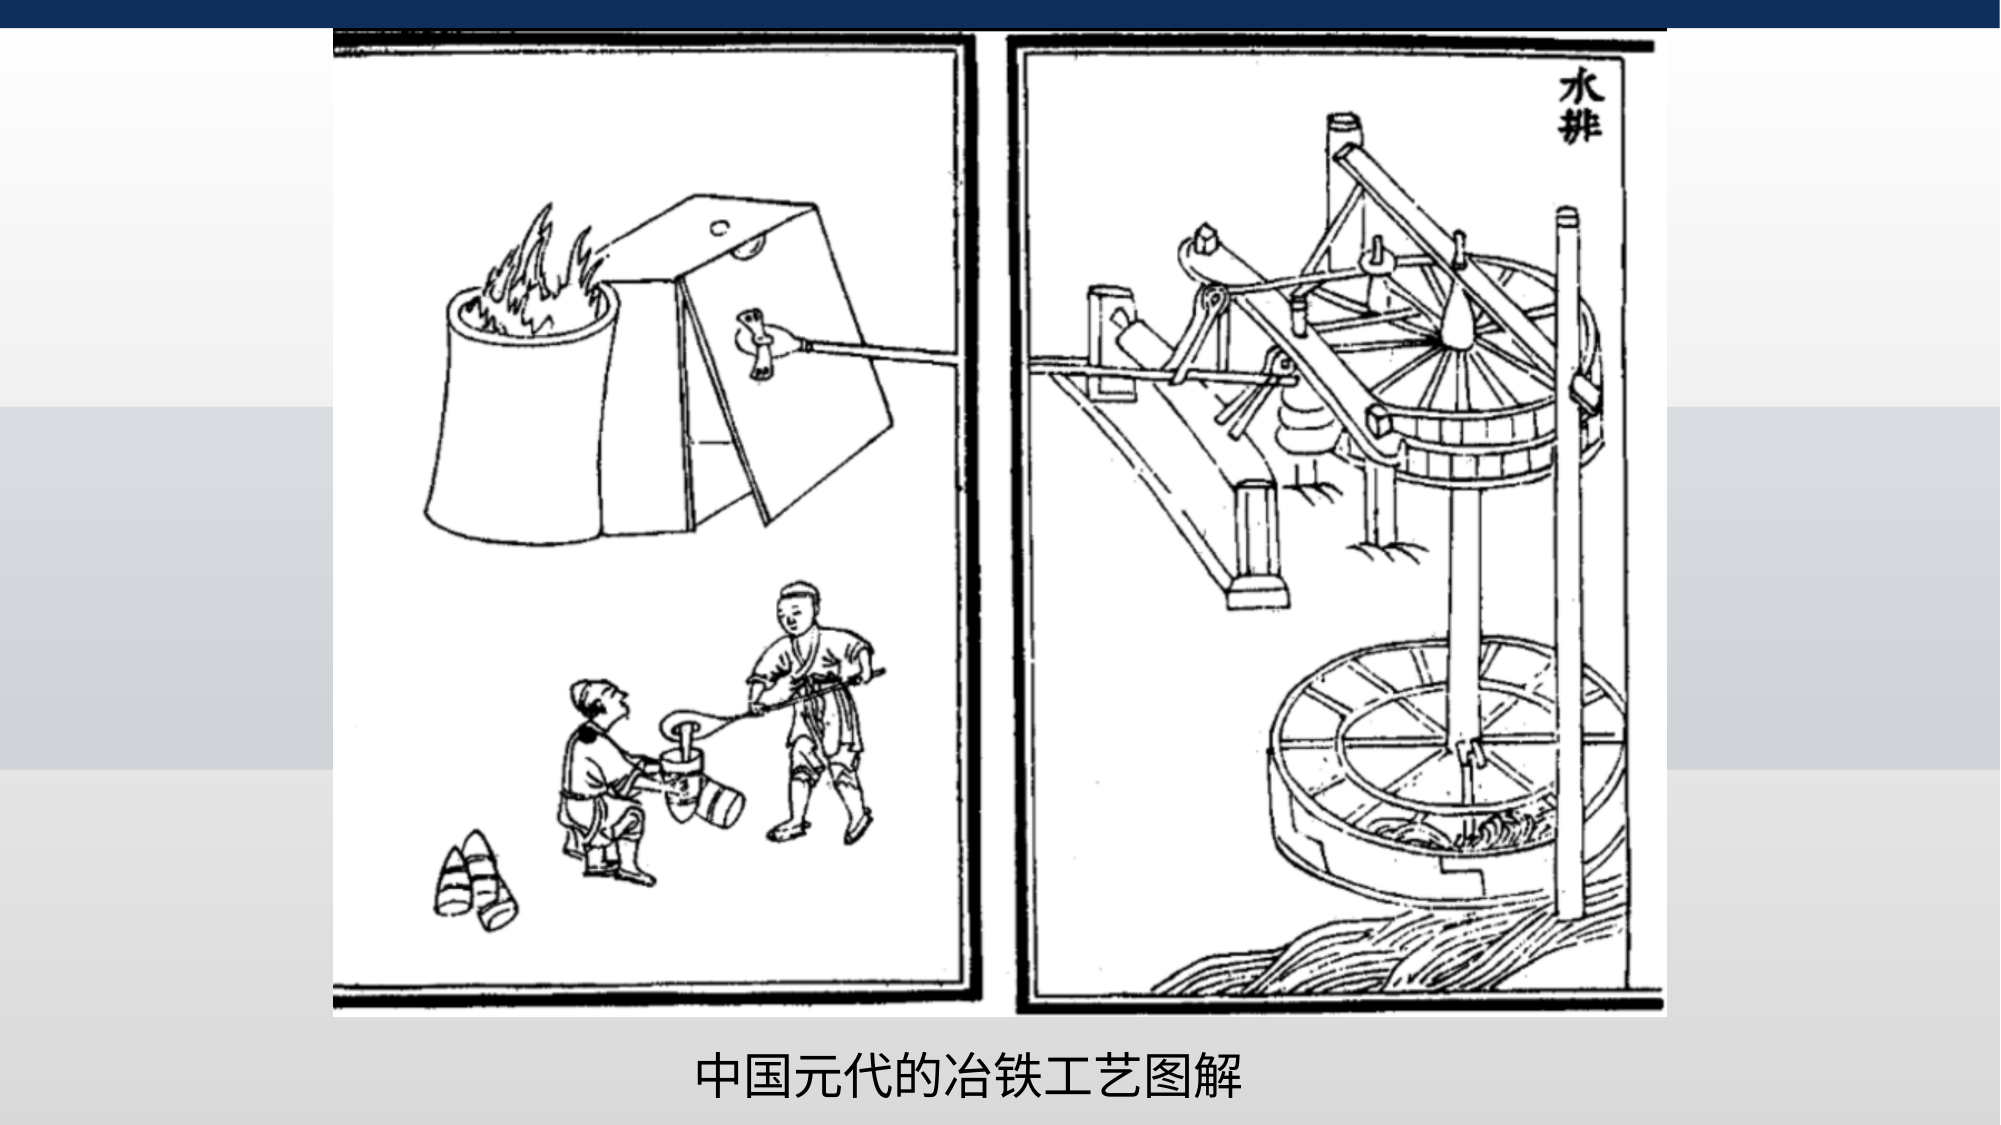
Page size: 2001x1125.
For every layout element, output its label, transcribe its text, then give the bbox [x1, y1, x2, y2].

picture [333, 28, 1667, 1018]
text_box [0, 0, 2000, 29]
text_box [1667, 406, 2000, 771]
text_box [0, 406, 333, 771]
text_box 中国元代的冶铁工艺图解 [678, 1037, 1346, 1113]
